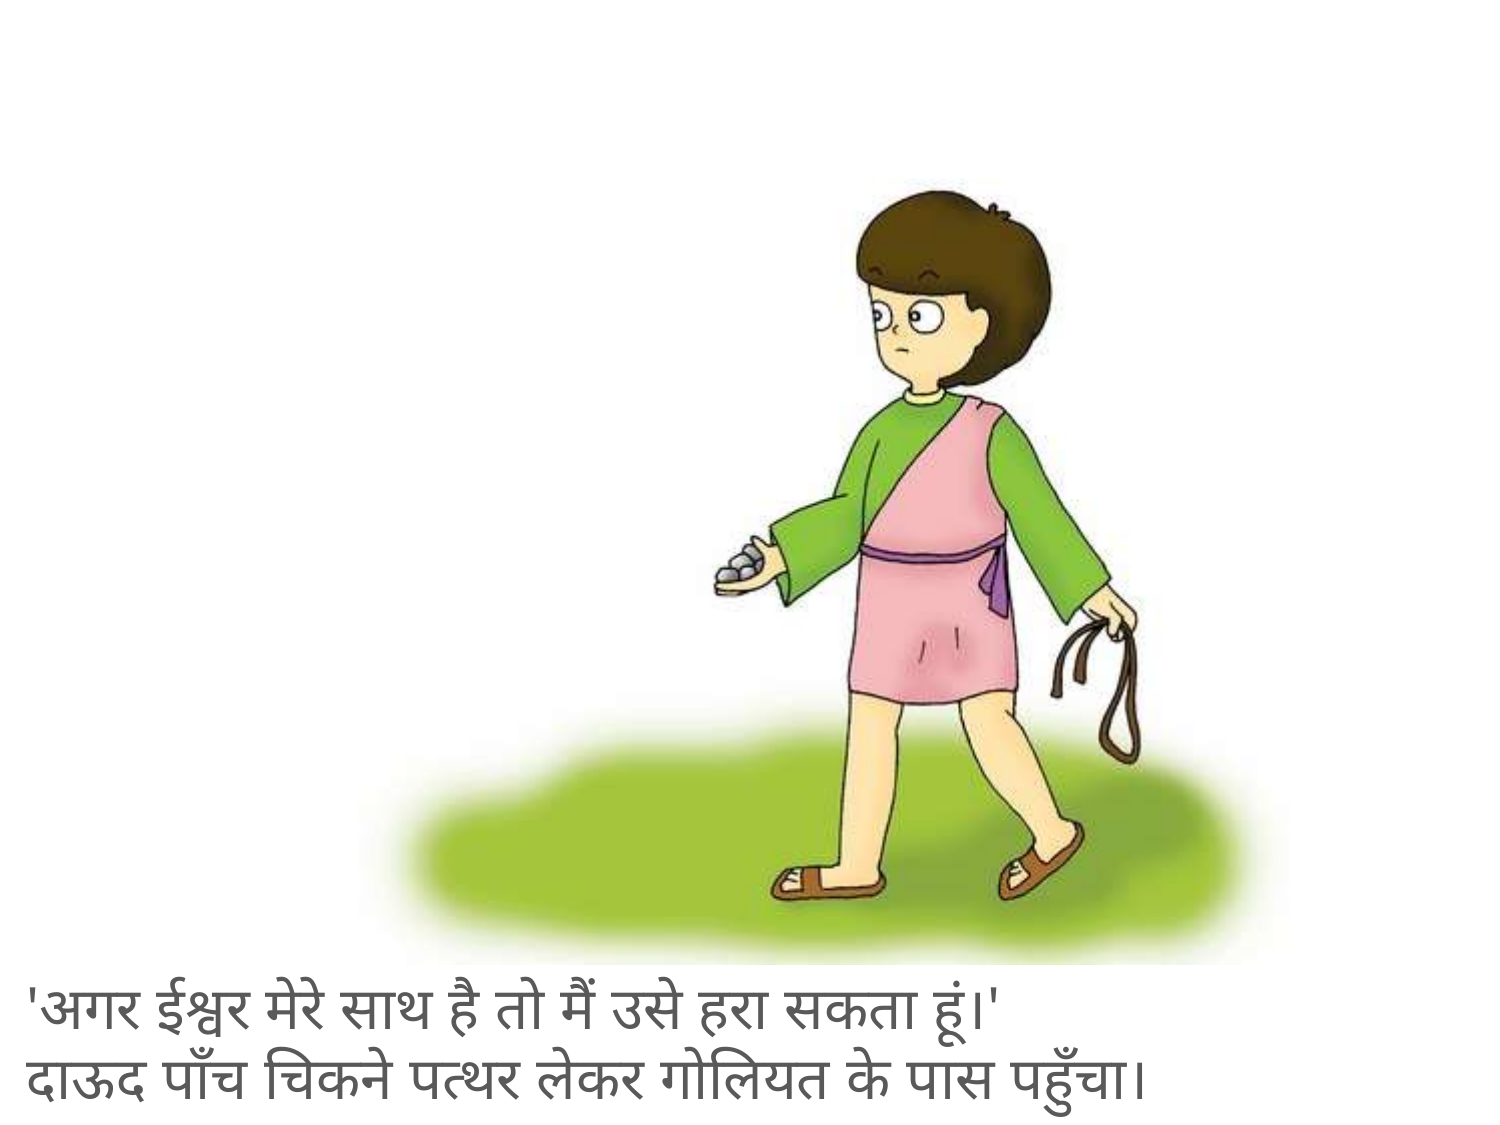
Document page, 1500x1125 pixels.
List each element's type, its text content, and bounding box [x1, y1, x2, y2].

text_box 'अगर ईश्वर मेरे साथ है तो मैं उसे हरा सकता हूं।' दाऊद पाँच चिकने पत्थर लेकर गोलियत के पास पहुँचा। [11, 964, 1498, 1119]
picture [103, 18, 1407, 965]
